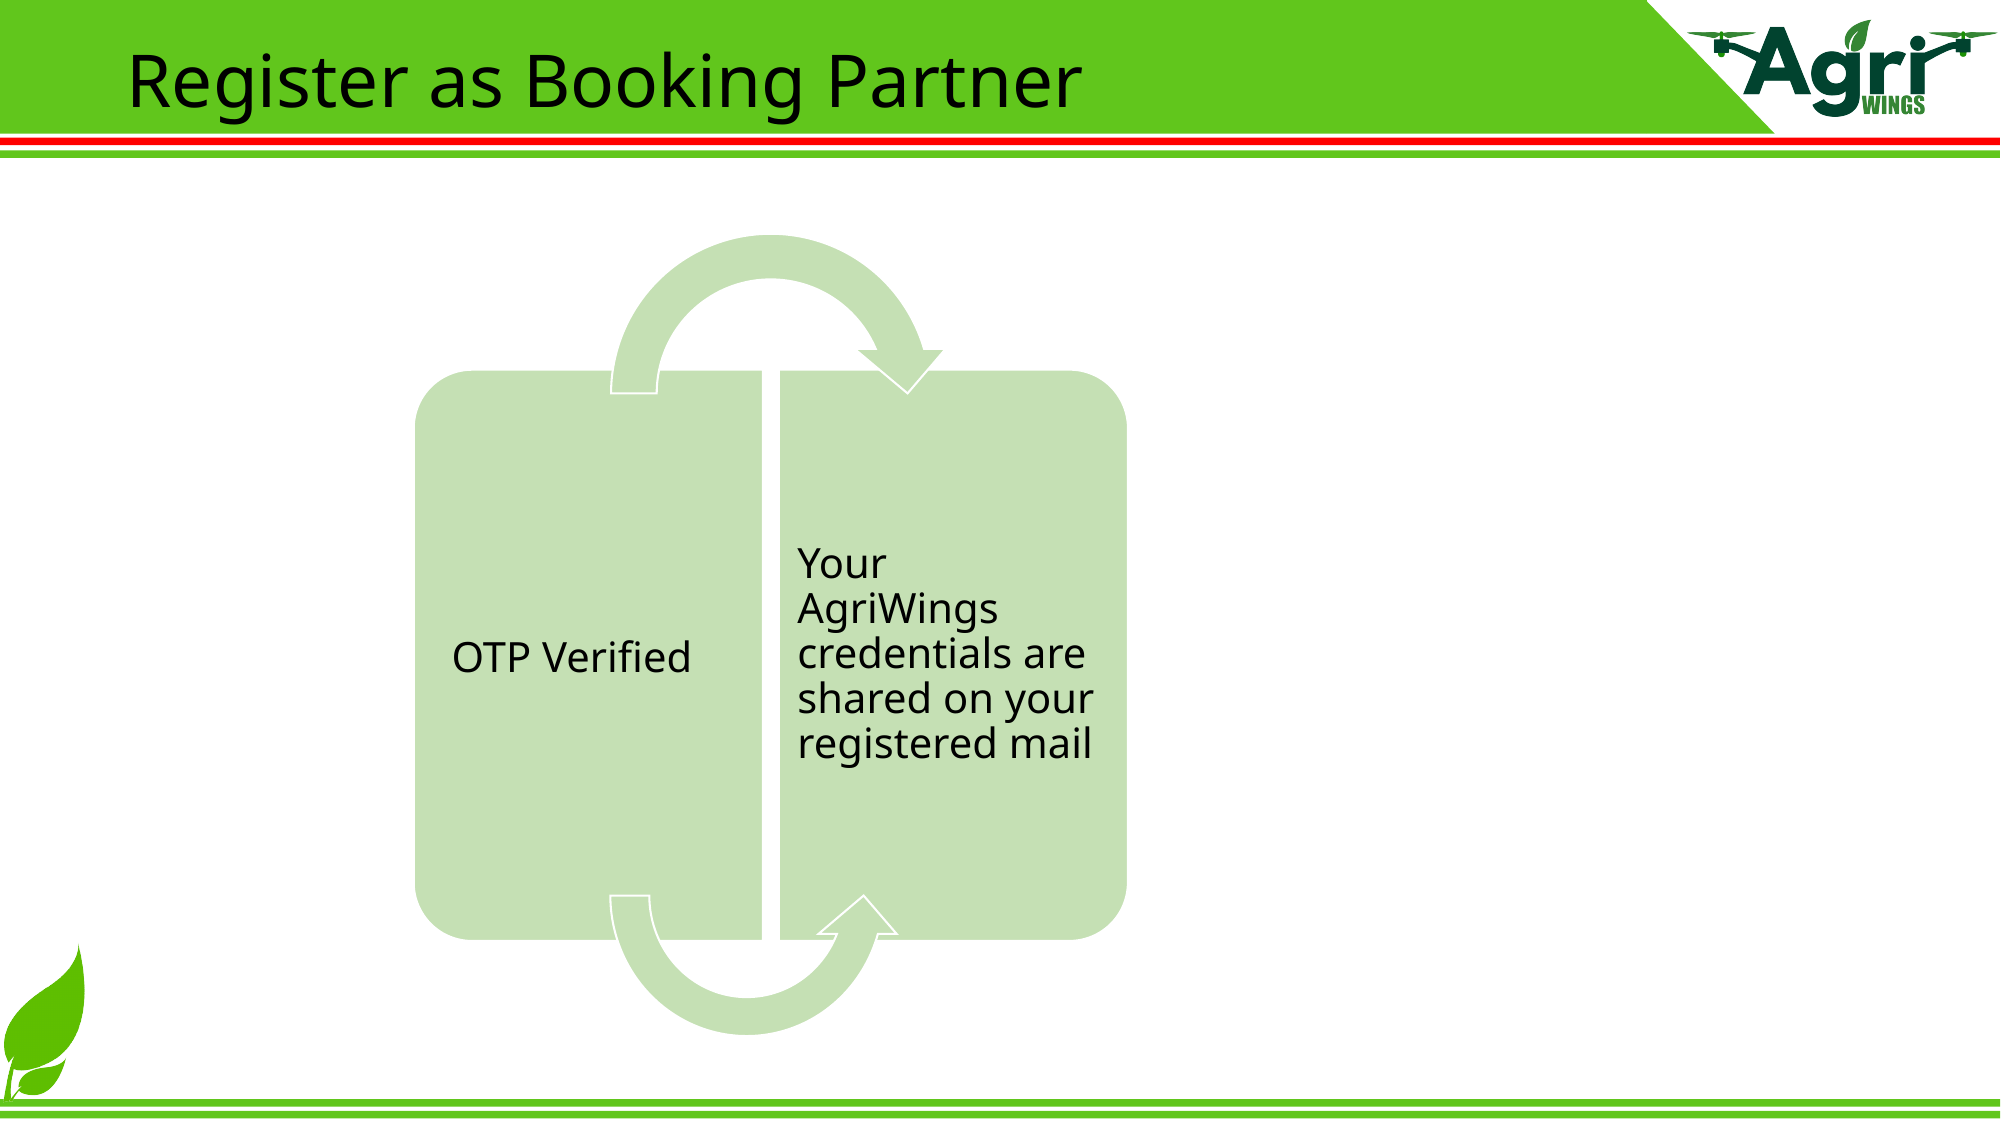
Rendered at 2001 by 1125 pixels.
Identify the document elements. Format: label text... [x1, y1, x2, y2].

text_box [110, 199, 1431, 1089]
title Register as Booking Partner [111, 36, 1522, 119]
picture [1665, 8, 2001, 126]
picture [0, 917, 150, 1125]
